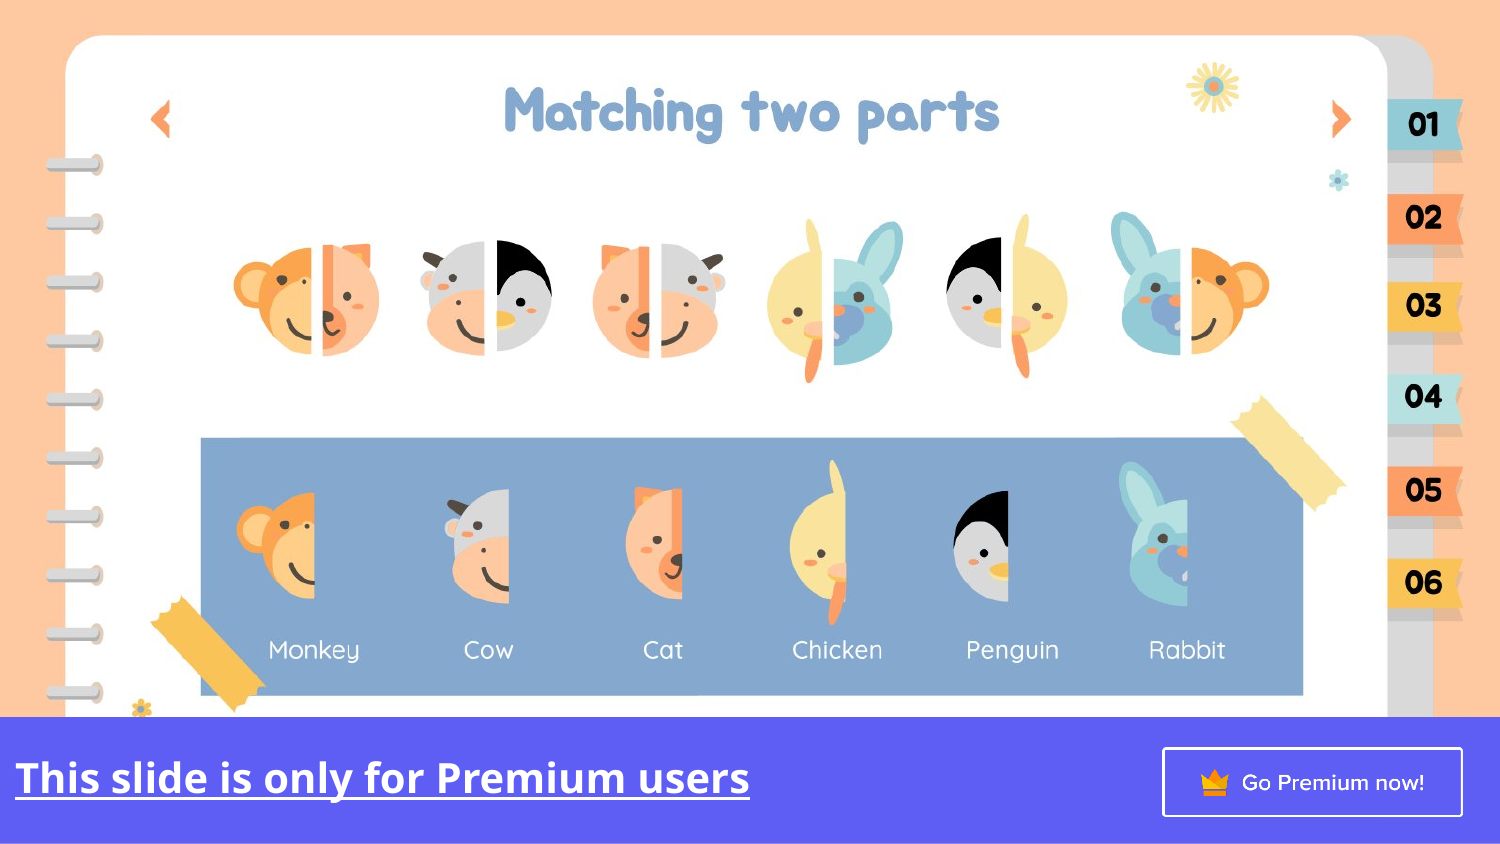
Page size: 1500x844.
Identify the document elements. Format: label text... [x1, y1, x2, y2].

text_box This slide is only for Premium users [0, 717, 1500, 844]
picture [0, 0, 1500, 717]
picture [1162, 747, 1463, 817]
